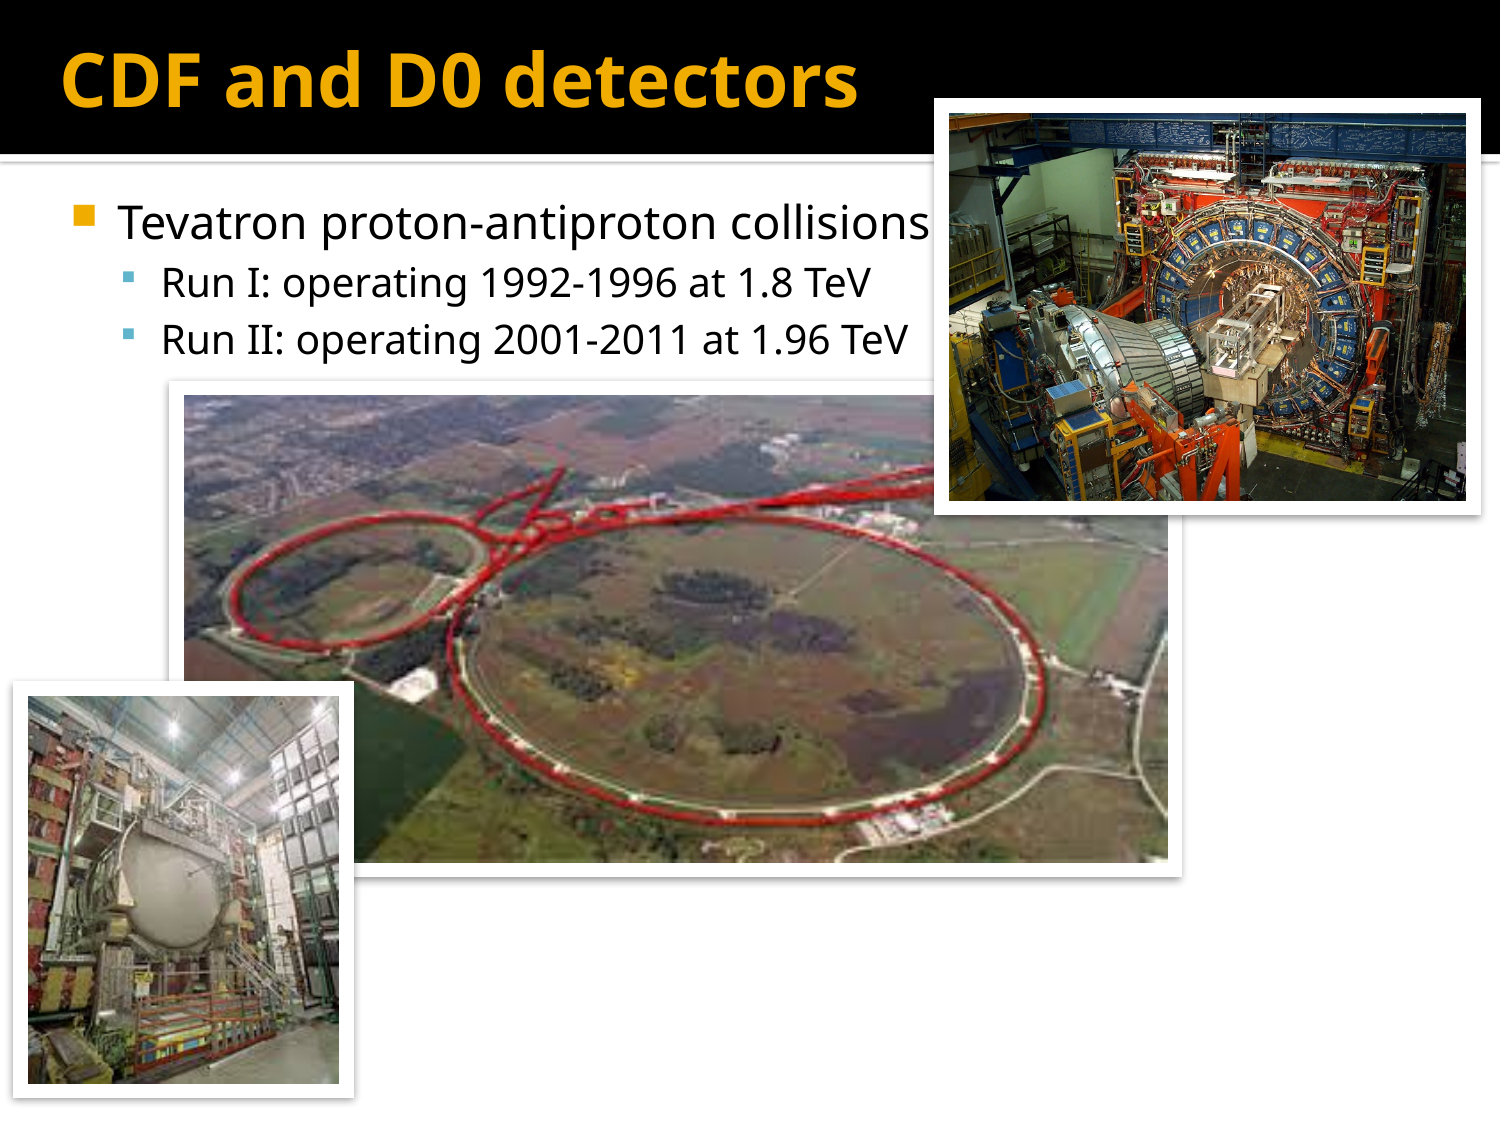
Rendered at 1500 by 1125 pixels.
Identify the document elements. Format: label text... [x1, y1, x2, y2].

picture [27, 112, 1467, 1084]
list Tevatron proton-antiproton collisions Run I: operating 1992-1996 at 1.8 TeV Run II: operating 2001-2011 at 1.96 TeV [43, 177, 929, 377]
title CDF and D0 detectors [44, 0, 1467, 155]
